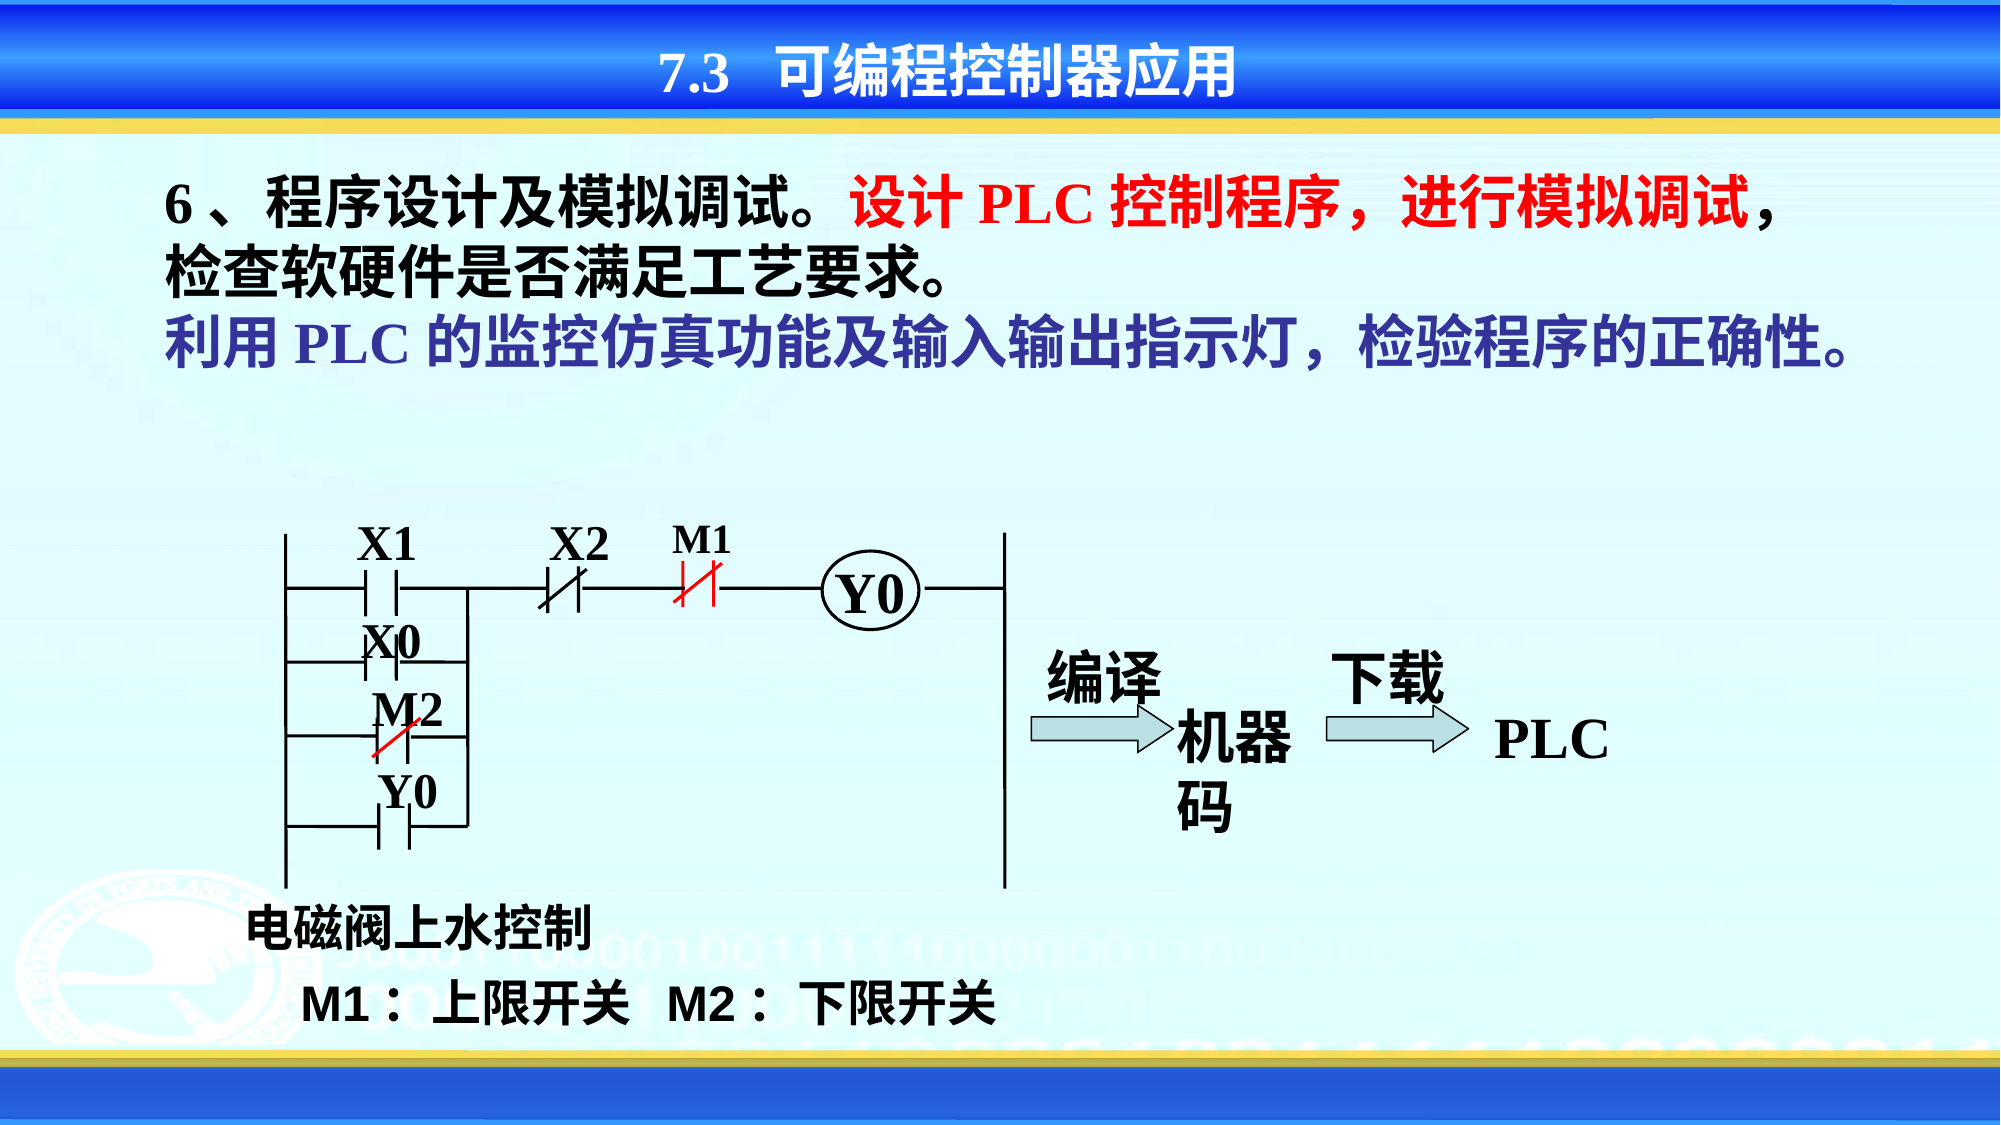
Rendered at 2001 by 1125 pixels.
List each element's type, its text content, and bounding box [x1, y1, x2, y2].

text_box 7.3 可编程控制器应用 [643, 26, 1255, 112]
text_box PLC [1480, 693, 1670, 778]
text_box [1351, 720, 1469, 753]
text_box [285, 502, 1006, 889]
text_box 下载 [1314, 634, 1504, 720]
text_box 电磁阀上水控制 [228, 888, 823, 964]
text_box 6、程序设计及模拟调试。设计PLC控制程序，进行模拟调试， 检查软硬件是否满足工艺要求。 利用PLC的监控仿真功能及输入输出指示灯，检验程序的正确性。 [149, 158, 1860, 383]
picture [0, 1067, 2000, 1120]
text_box 编译 [1031, 634, 1221, 720]
text_box 机器码 [1161, 693, 1351, 848]
text_box [1031, 720, 1161, 753]
text_box M1：上限开关 M2：下限开关 [285, 964, 1044, 1039]
